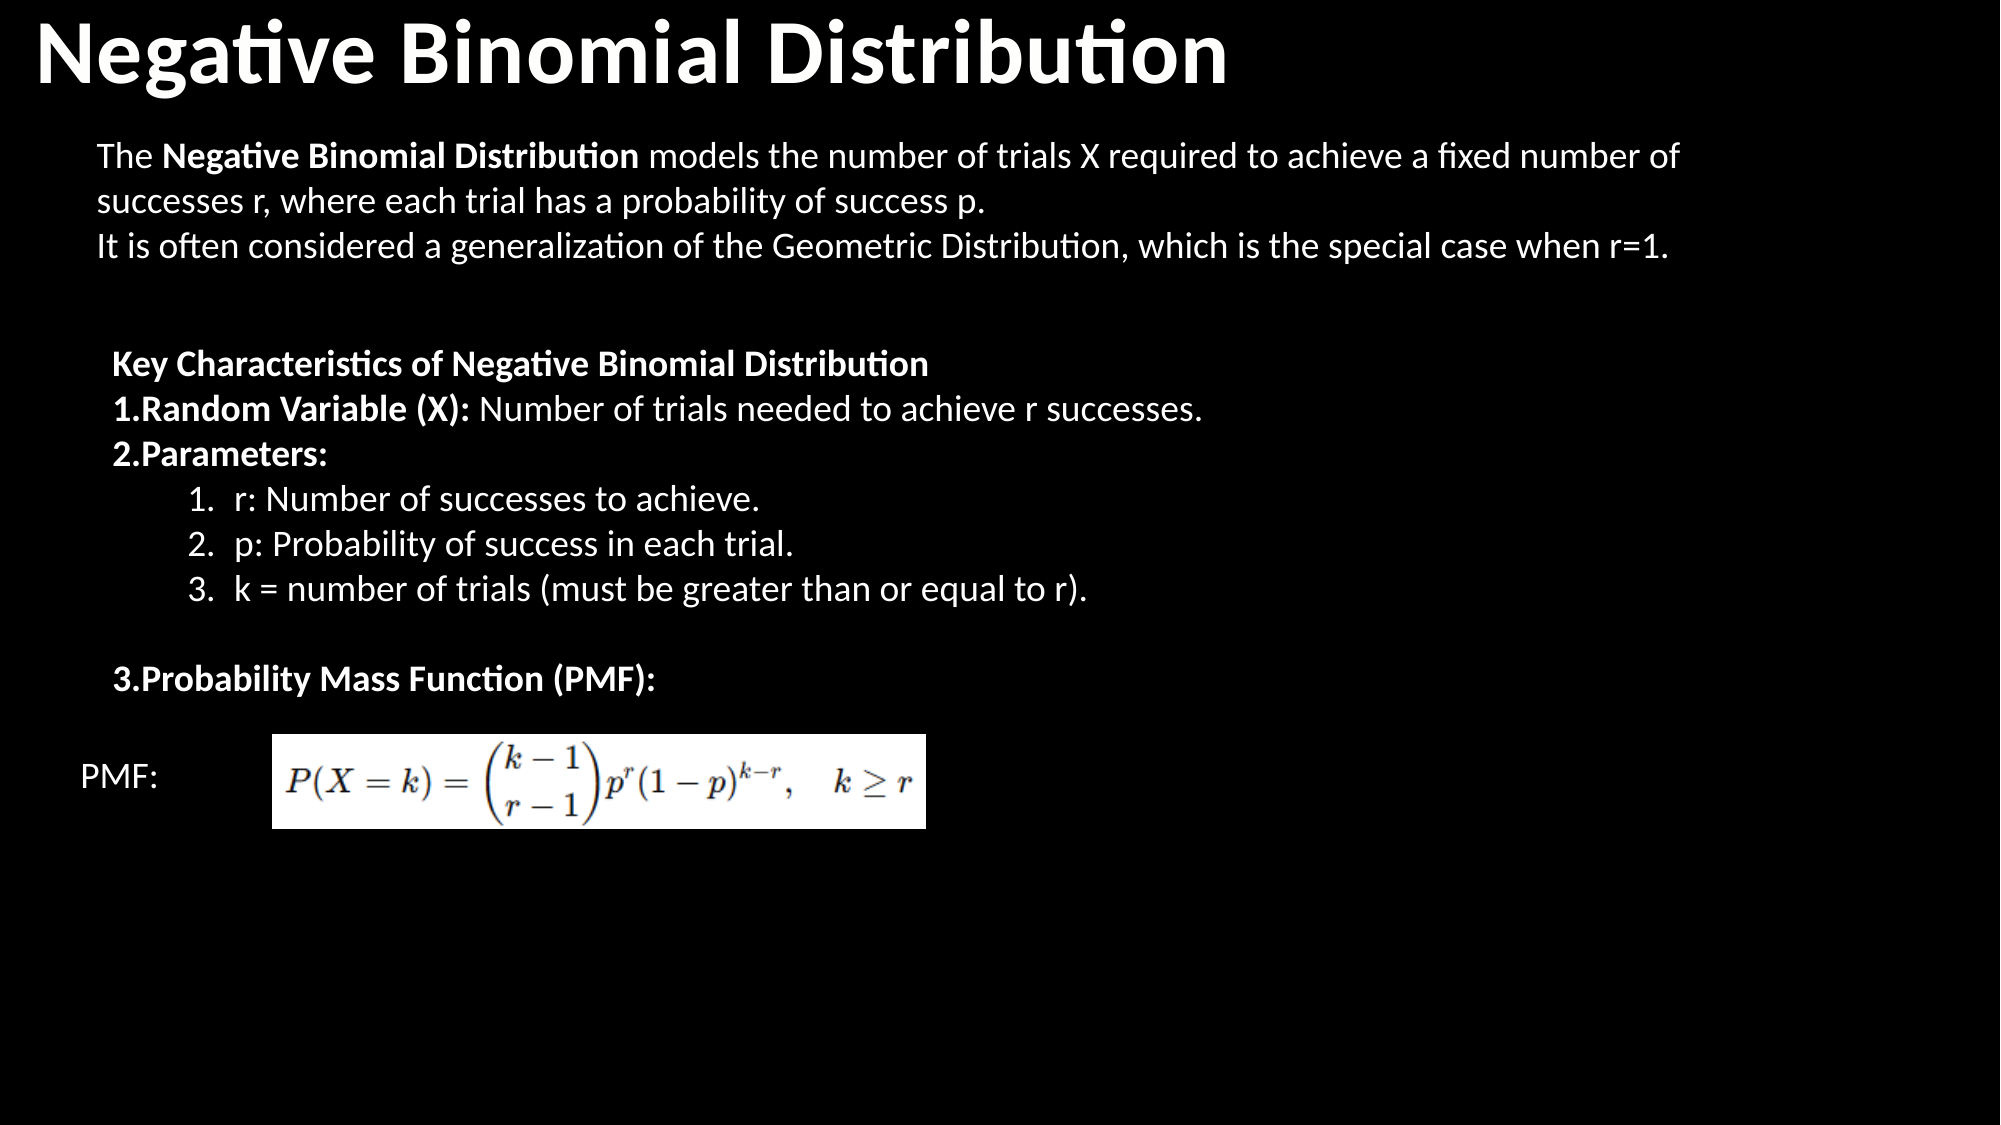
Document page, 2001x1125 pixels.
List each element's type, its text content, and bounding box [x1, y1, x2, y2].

text_box Negative Binomial Distribution [20, 0, 1248, 110]
text_box Key Characteristics of Negative Binomial Distribution Random Variable (X): Number of trials needed to achieve r successes. Parameters: r: Number of successes to achieve. p: Probability of success in each trial. k = number of trials (must be greater than or equal to r). Probability Mass Function (PMF): [97, 331, 1473, 707]
text_box PMF: [65, 743, 210, 804]
picture [271, 734, 926, 829]
text_box The Negative Binomial Distribution models the number of trials X required to achieve a fixed number of successes r, where each trial has a probability of success p. It is often considered a generalization of the Geometric Distribution, which is the special case when r=1. [81, 123, 1821, 273]
